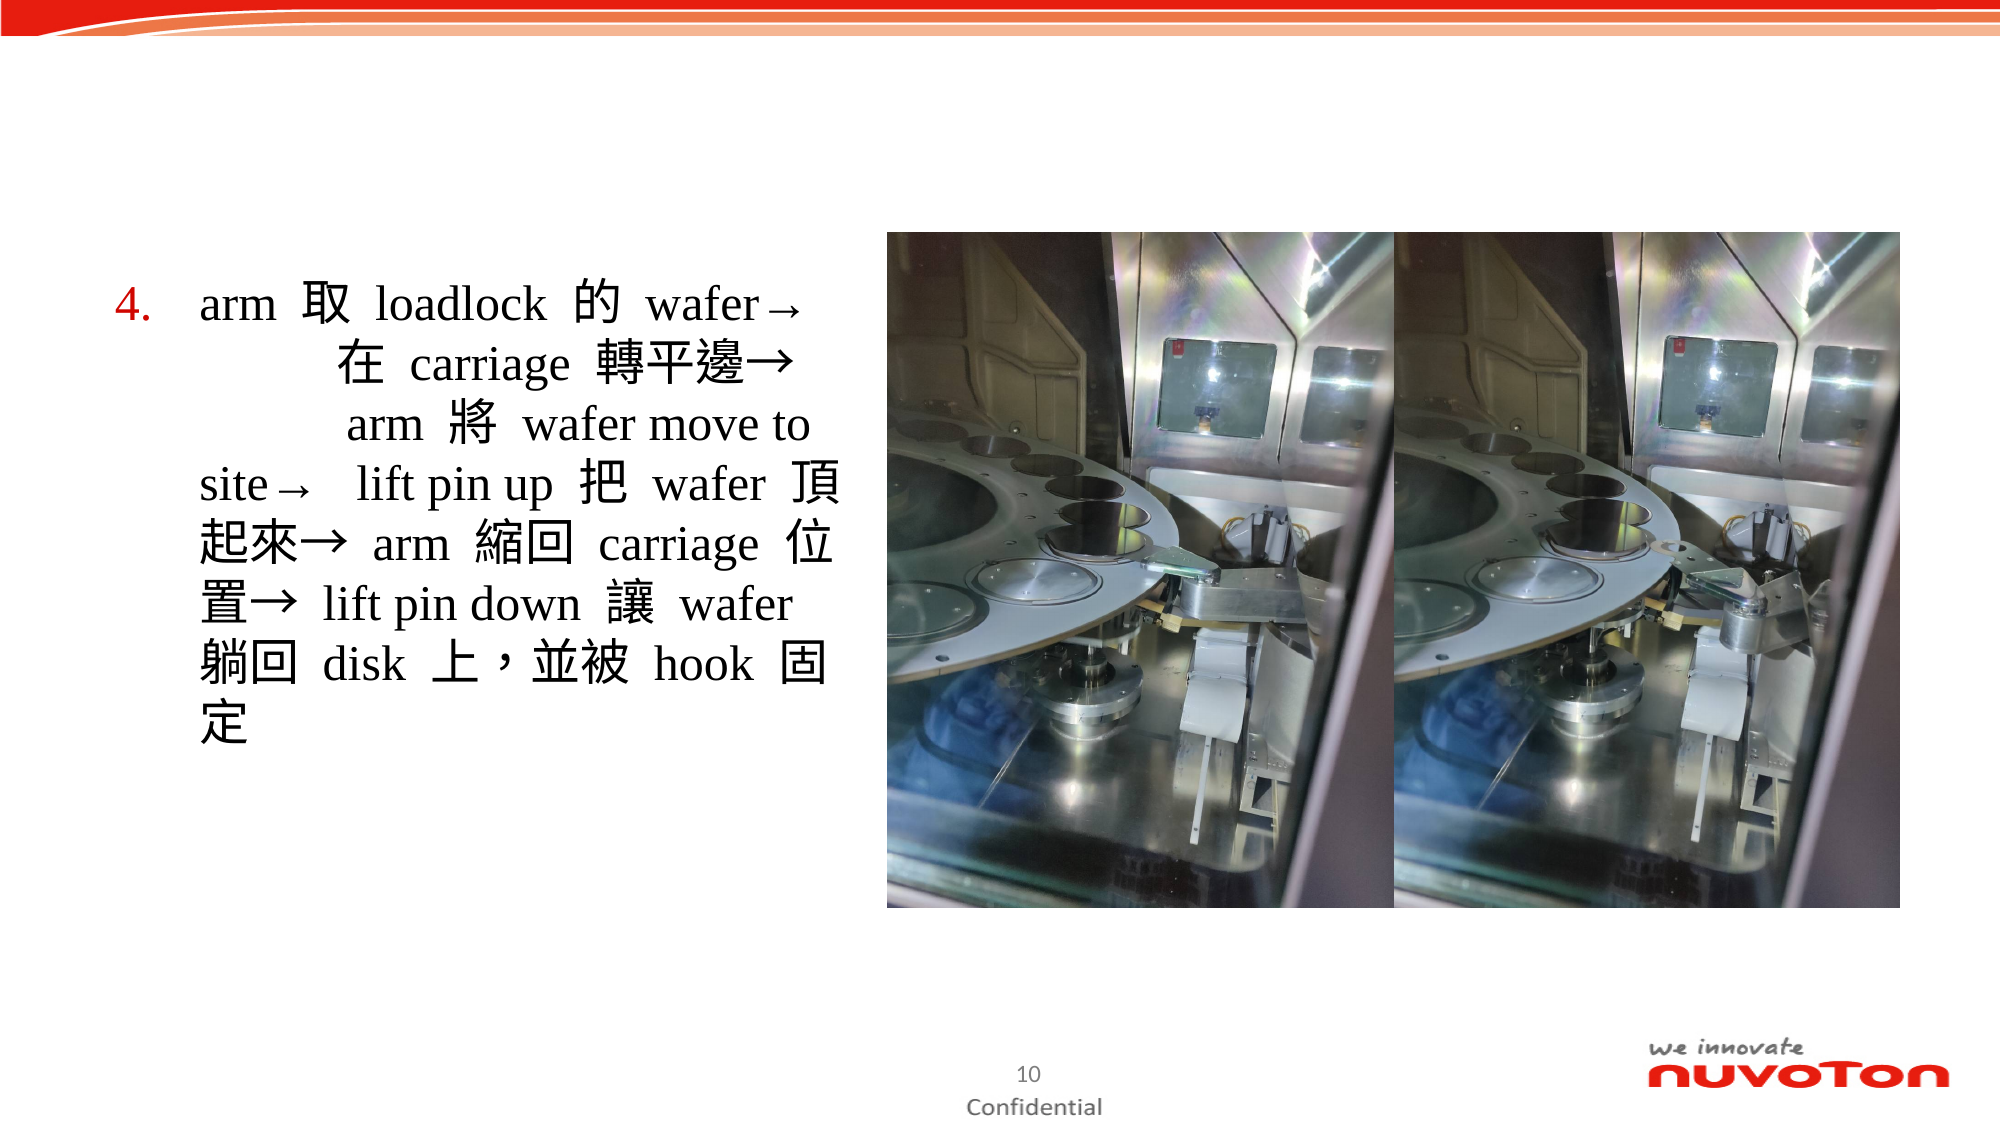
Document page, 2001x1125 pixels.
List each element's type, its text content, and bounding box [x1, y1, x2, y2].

slide_number 10 [795, 1042, 1262, 1103]
picture [0, 0, 2000, 1125]
list arm 取 loadlock 的 wafer→ 在 carriage 轉平邊→ arm 將 wafer move to site→ lift pin up 把 wafer 頂起來→ arm 縮回 carriage 位置→ lift pin down 讓 wafer 躺回 disk 上，並被 hook 固定 [99, 262, 860, 1005]
